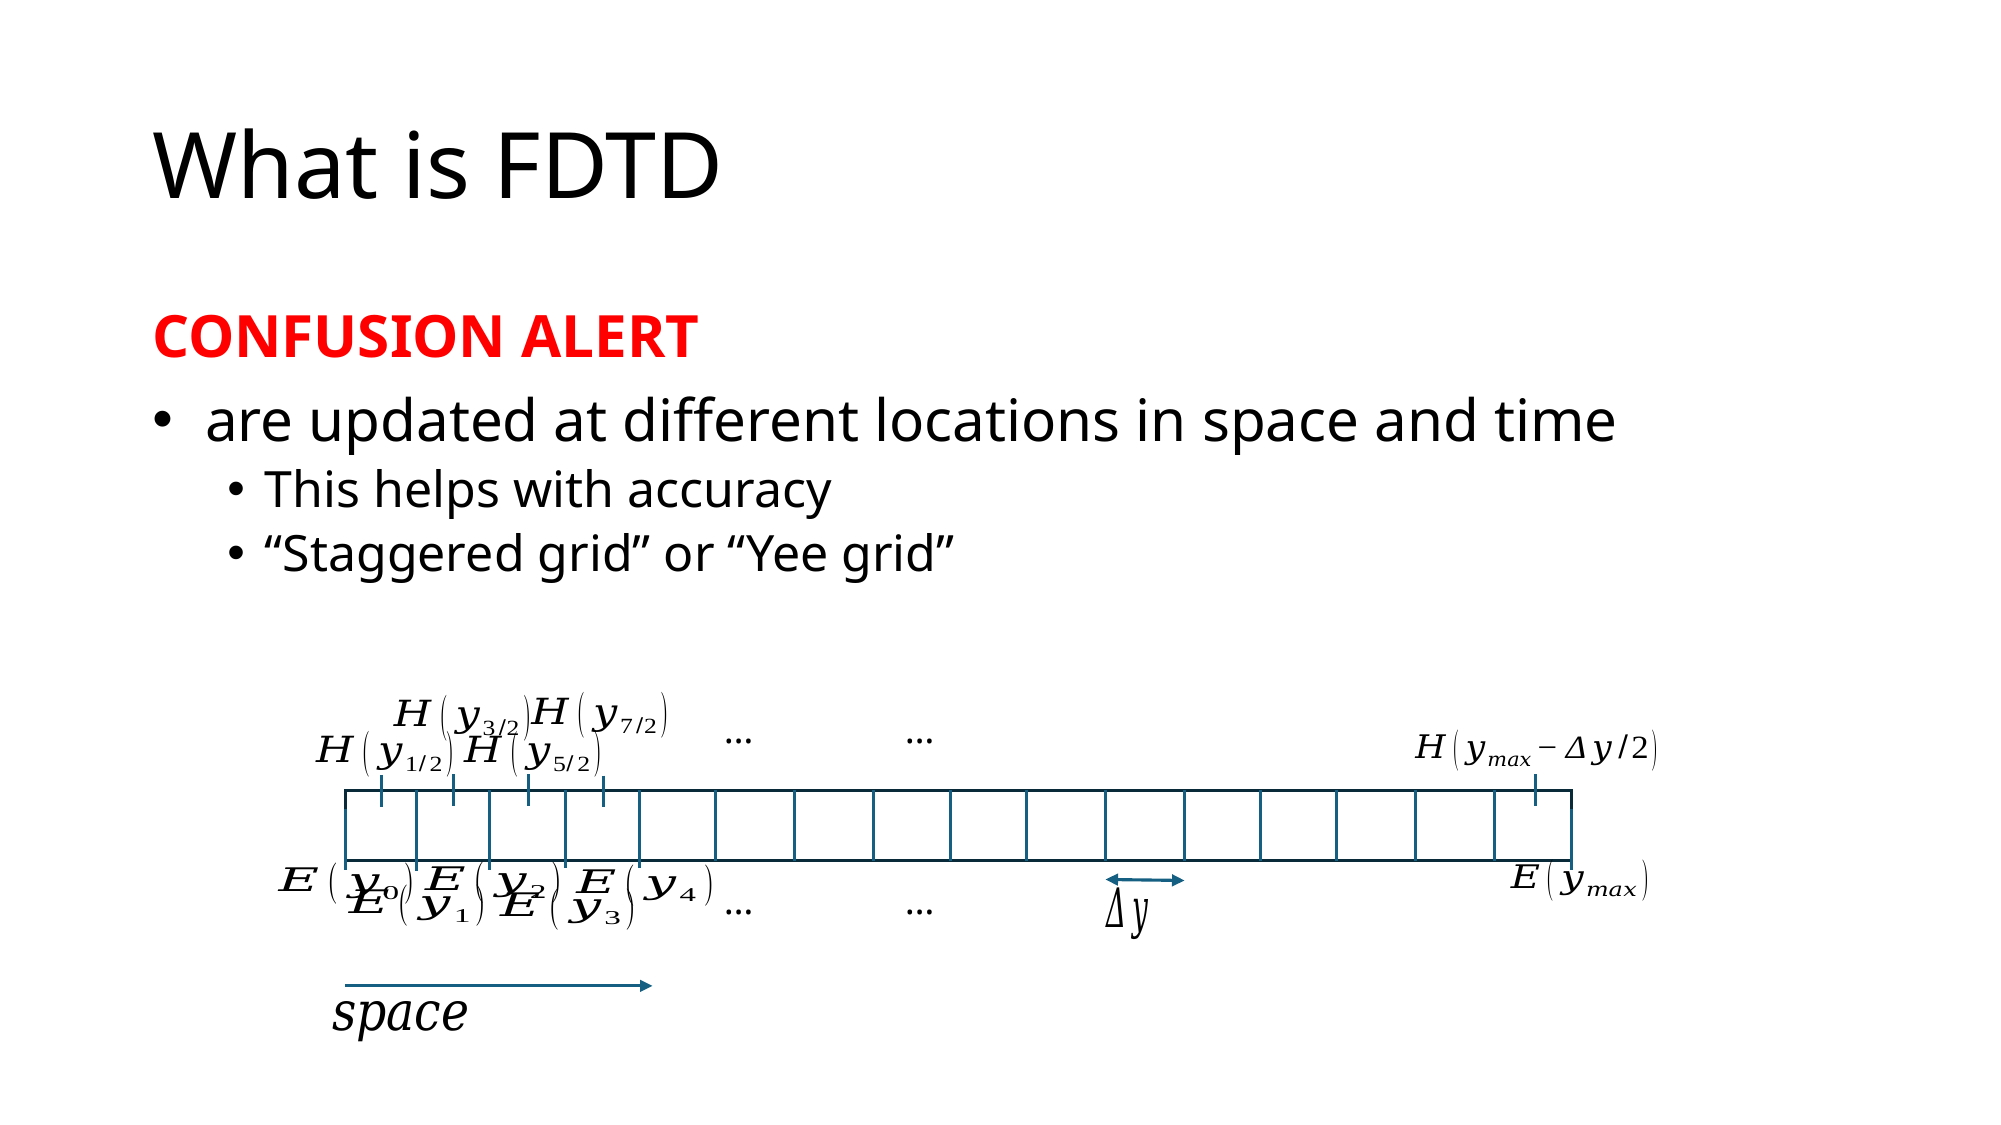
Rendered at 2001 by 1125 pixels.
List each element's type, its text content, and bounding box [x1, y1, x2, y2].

text_box [344, 789, 416, 862]
text_box [567, 789, 638, 862]
text_box [418, 789, 488, 862]
text_box … [890, 698, 1091, 759]
text_box [491, 789, 565, 862]
title What is FDTD [137, 59, 1863, 278]
text_box [641, 789, 1573, 862]
text_box … [709, 698, 890, 759]
text_box … [709, 869, 890, 930]
text_box … [890, 869, 1091, 930]
